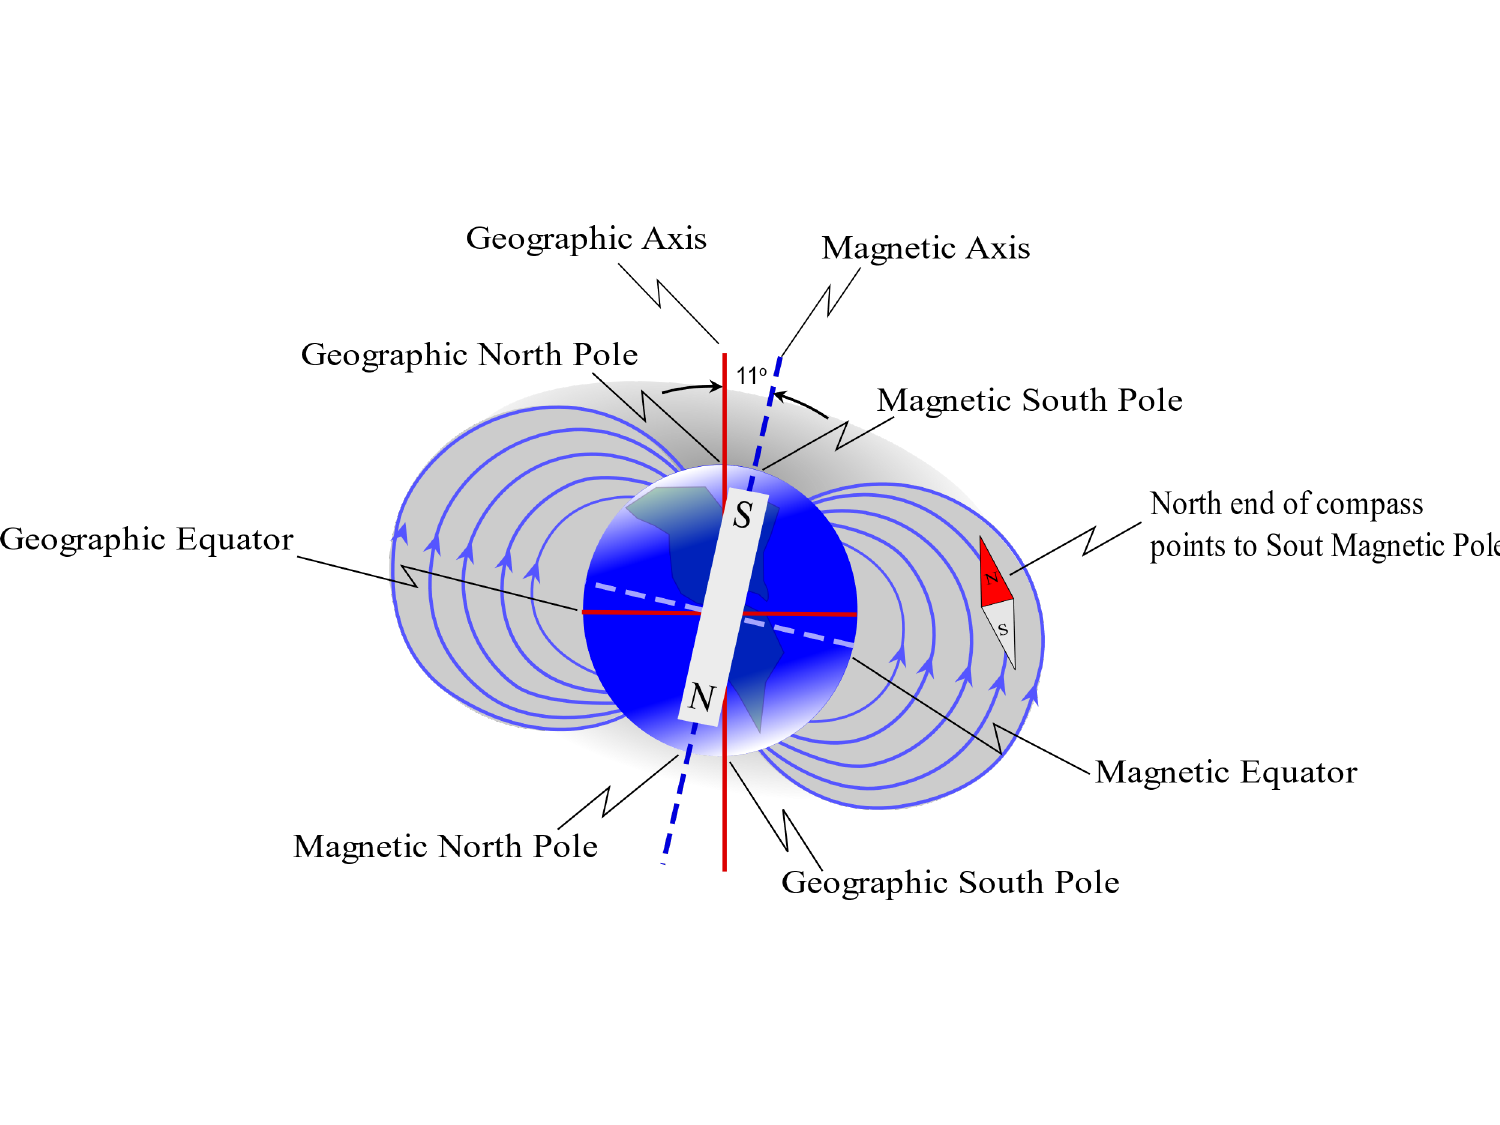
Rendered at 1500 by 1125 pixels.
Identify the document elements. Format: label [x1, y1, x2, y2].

picture [0, 224, 1500, 901]
